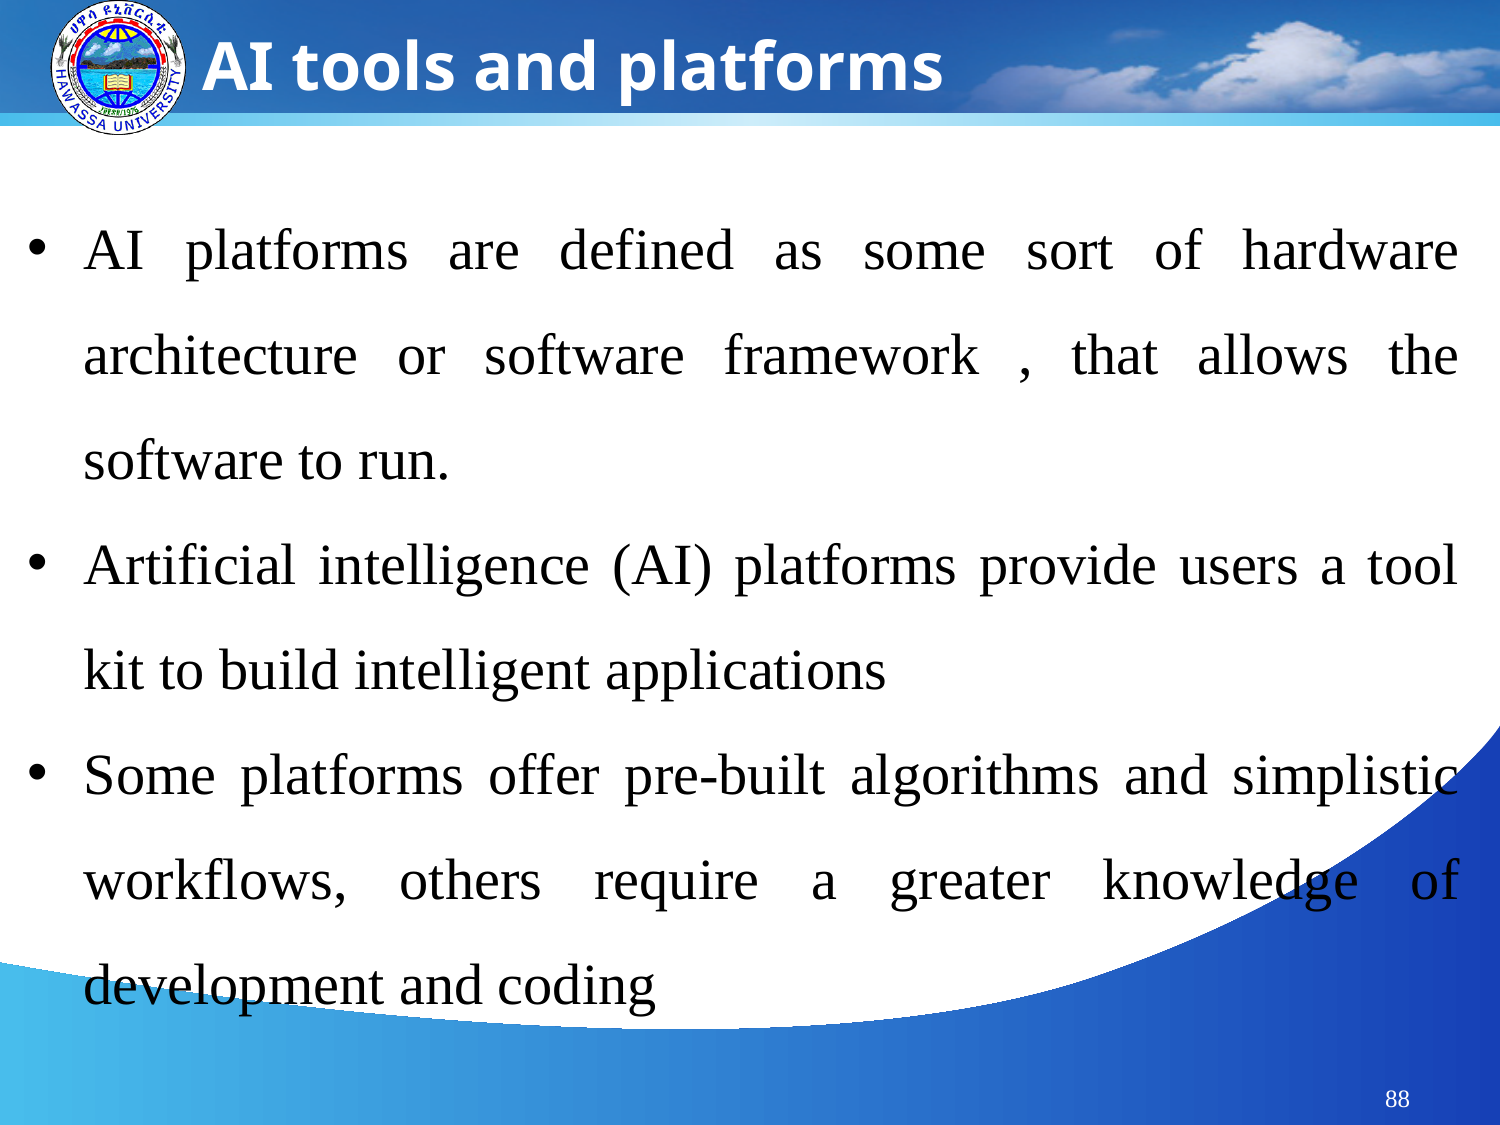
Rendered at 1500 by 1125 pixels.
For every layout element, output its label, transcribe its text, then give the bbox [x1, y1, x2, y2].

text_box AI platforms are defined as some sort of hardware architecture or software framework , that allows the software to run. Artificial intelligence (AI) platforms provide users a tool kit to build intelligent applications Some platforms offer pre-built algorithms and simplistic workflows, others require a greater knowledge of development and coding [12, 169, 1475, 1024]
text_box AI tools and platforms [187, 16, 1263, 112]
slide_number 88 [1074, 1074, 1425, 1103]
picture [0, 0, 1500, 135]
